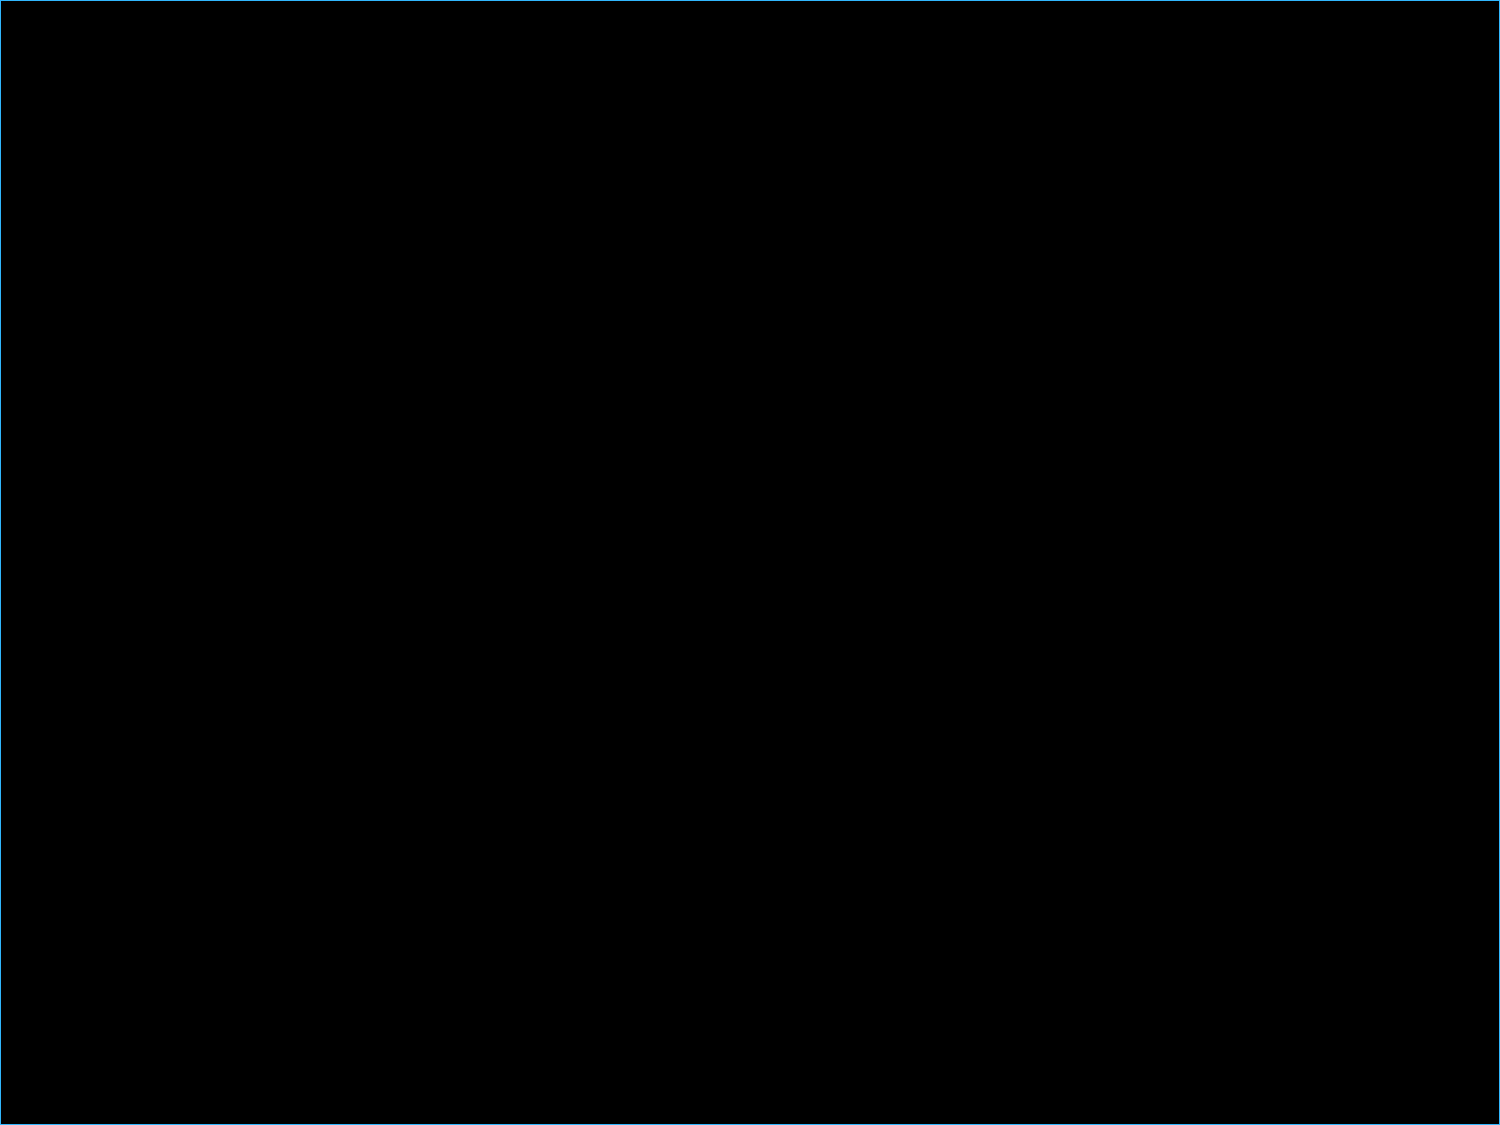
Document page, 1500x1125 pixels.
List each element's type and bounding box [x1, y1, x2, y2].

text_box [0, 0, 1500, 1125]
